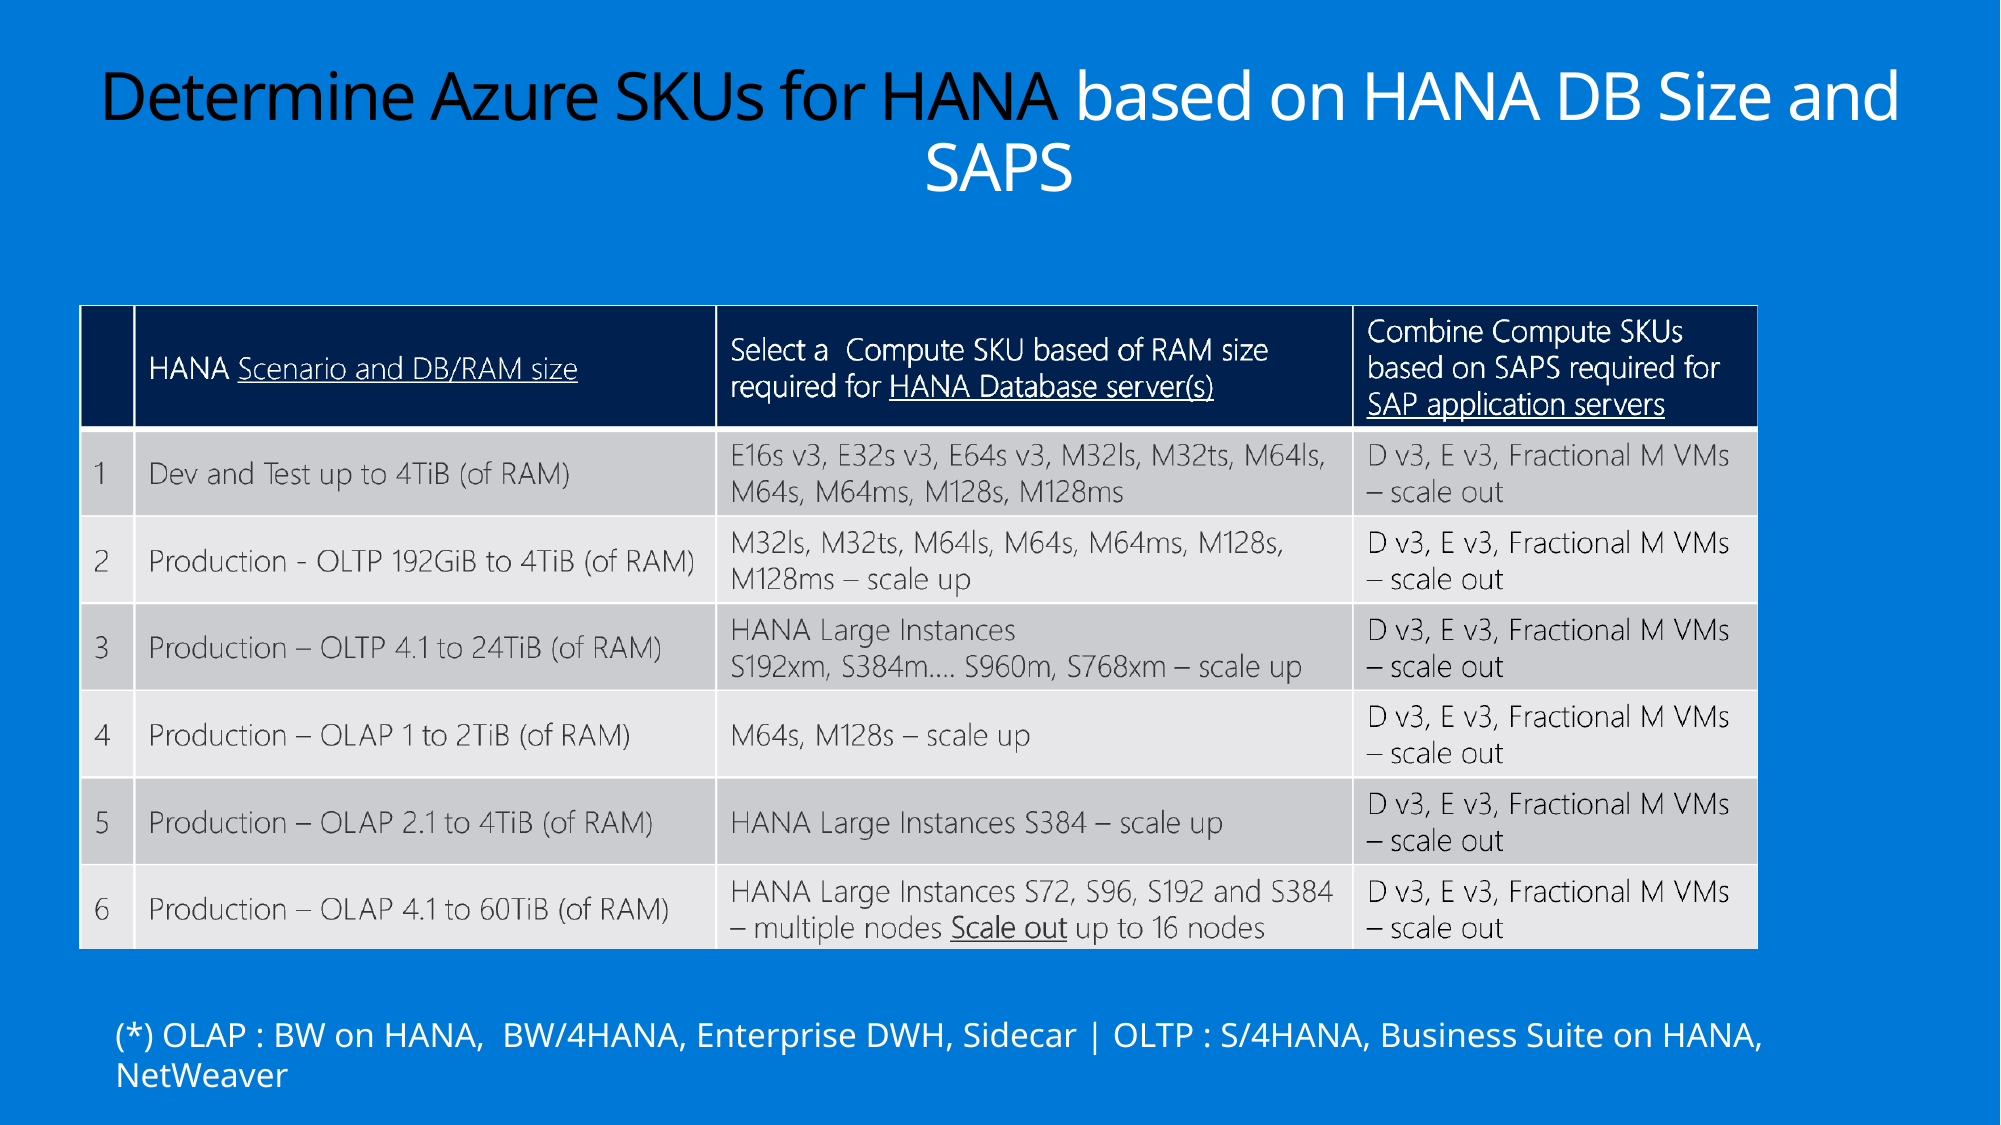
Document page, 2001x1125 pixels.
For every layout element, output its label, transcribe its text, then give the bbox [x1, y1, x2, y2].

text_box (*) OLAP : BW on HANA, BW/4HANA, Enterprise DWH, Sidecar | OLTP : S/4HANA, Business Suite on HANA, NetWeaver [100, 1007, 1877, 1102]
title Determine Azure SKUs for HANA based on HANA DB Size and SAPS [44, 47, 1957, 196]
picture [78, 305, 1758, 949]
